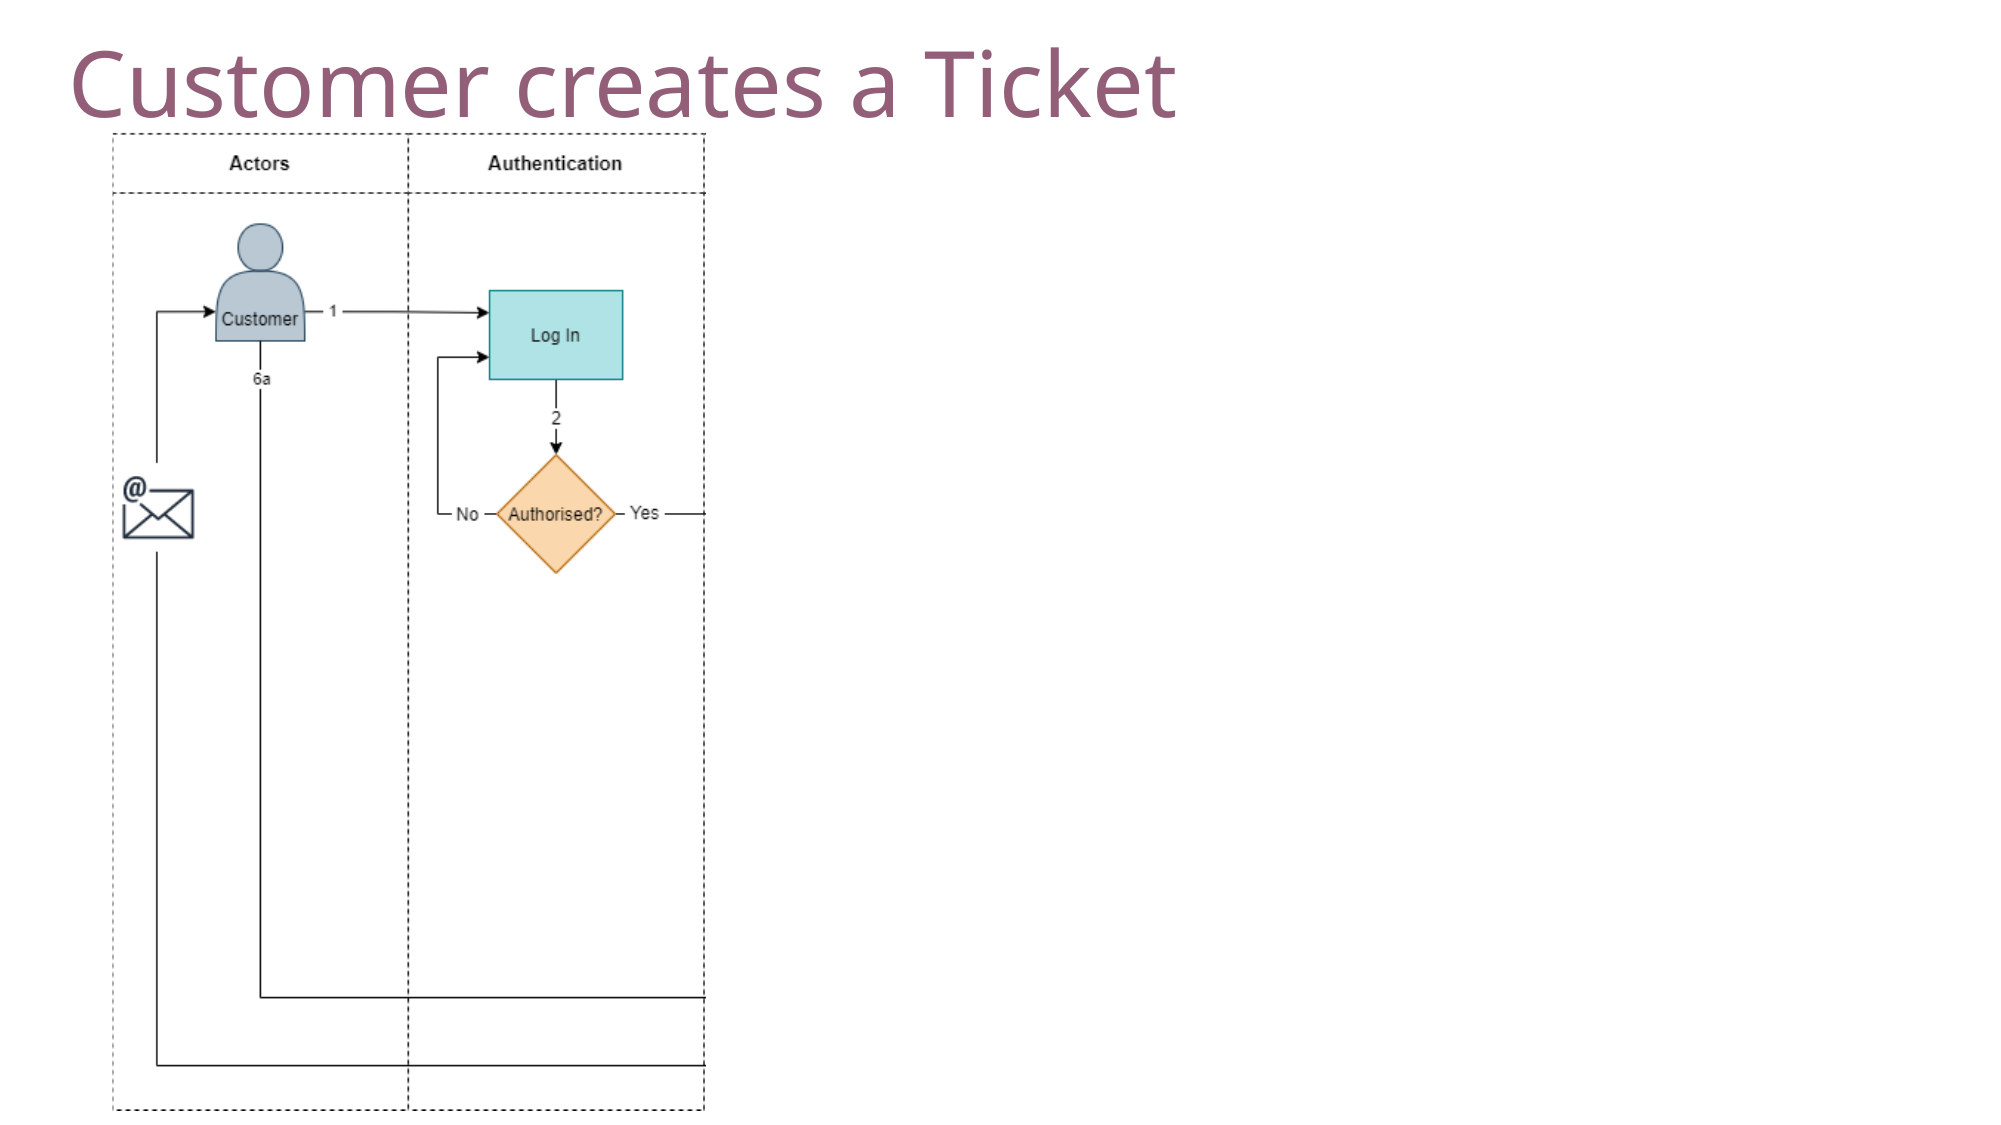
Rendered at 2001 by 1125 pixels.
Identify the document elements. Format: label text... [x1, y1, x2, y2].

picture [112, 129, 1888, 1111]
title Customer creates a Ticket [53, 0, 1950, 175]
